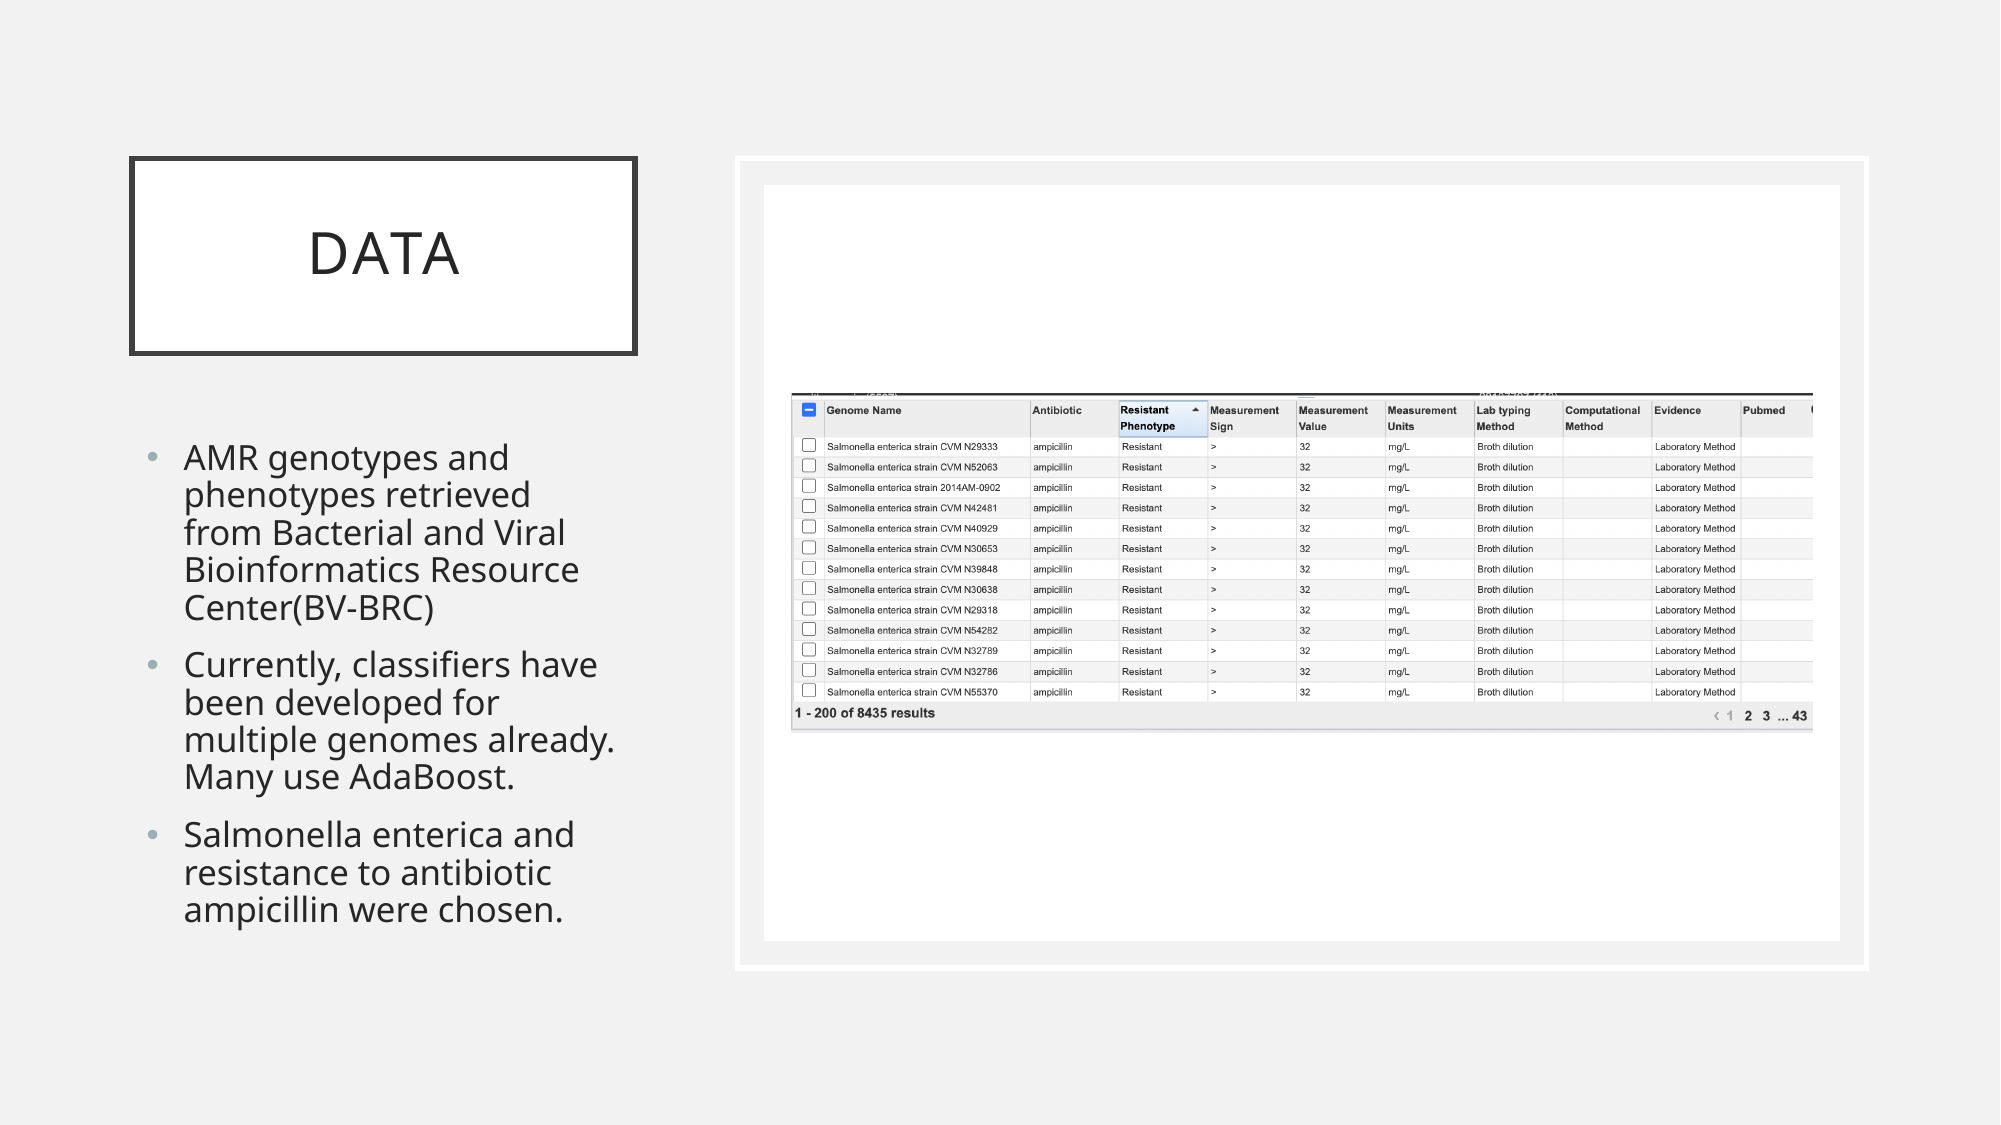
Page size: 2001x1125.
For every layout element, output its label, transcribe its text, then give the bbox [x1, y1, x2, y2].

list AMR genotypes and phenotypes retrieved from Bacterial and Viral Bioinformatics Resource Center(BV-BRC) Currently, classifiers have been developed for multiple genomes already. Many use AdaBoost. Salmonella enterica and resistance to antibiotic ampicillin were chosen. [131, 432, 635, 968]
title Data [129, 156, 638, 356]
picture [791, 393, 1813, 733]
text_box [736, 157, 1868, 969]
text_box [763, 184, 1841, 942]
